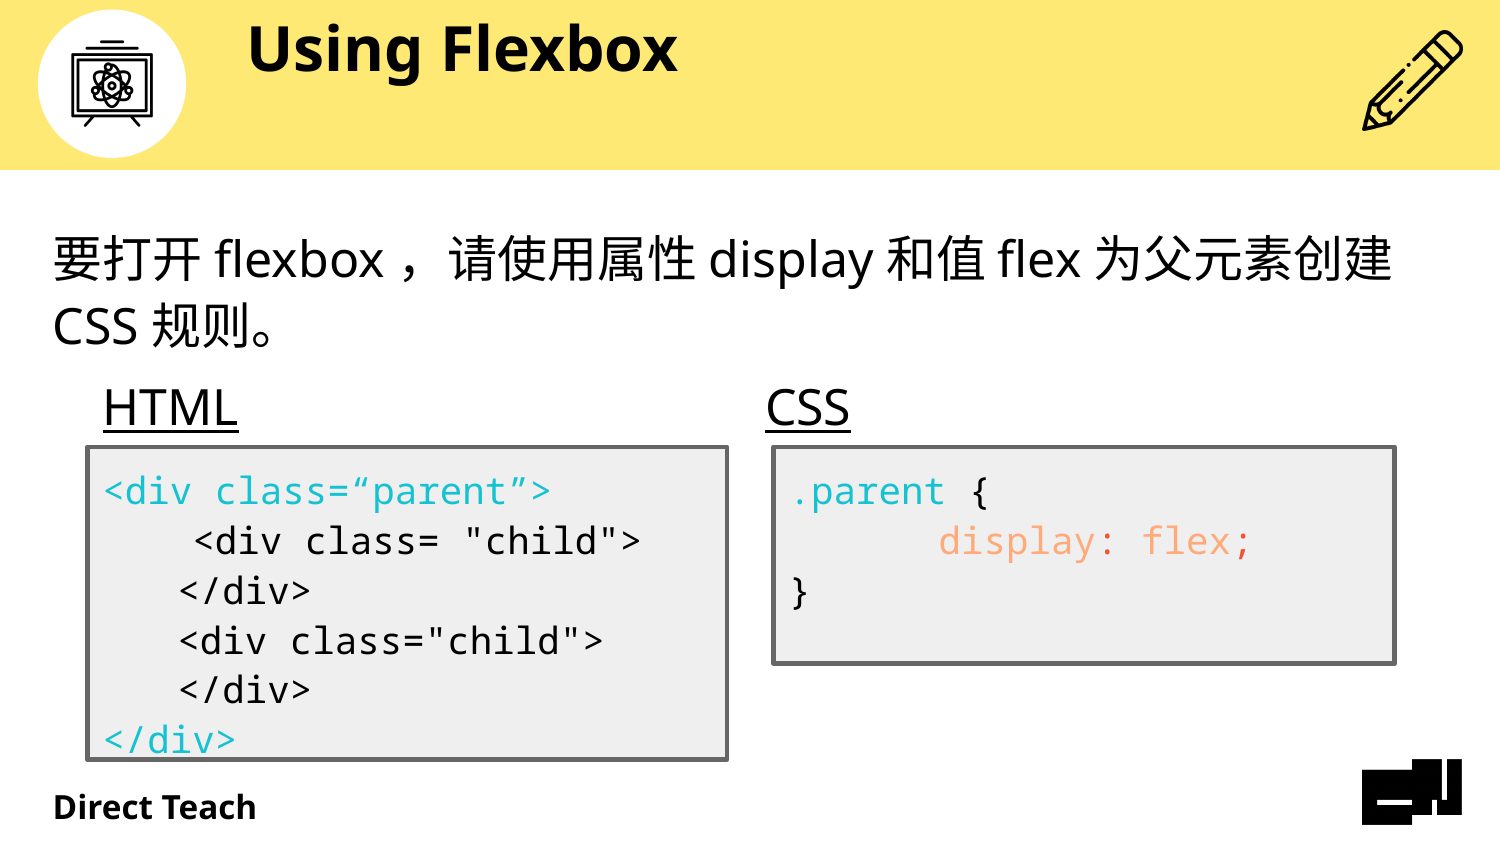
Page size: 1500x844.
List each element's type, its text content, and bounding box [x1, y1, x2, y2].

picture [1362, 759, 1462, 825]
text_box CSS [750, 360, 929, 433]
text_box HTML [87, 360, 267, 433]
picture [1362, 30, 1463, 131]
title Using Flexbox [231, 9, 1463, 158]
picture [67, 38, 157, 129]
text_box 要打开flexbox，请使用属性display和值flex为父元素创建CSS规则。 [37, 206, 1461, 372]
text_box <div class=“parent”> <div class= "child"> </div> <div class="child"> </div> </div> [87, 446, 727, 760]
text_box .parent { display: flex; } [773, 446, 1395, 664]
